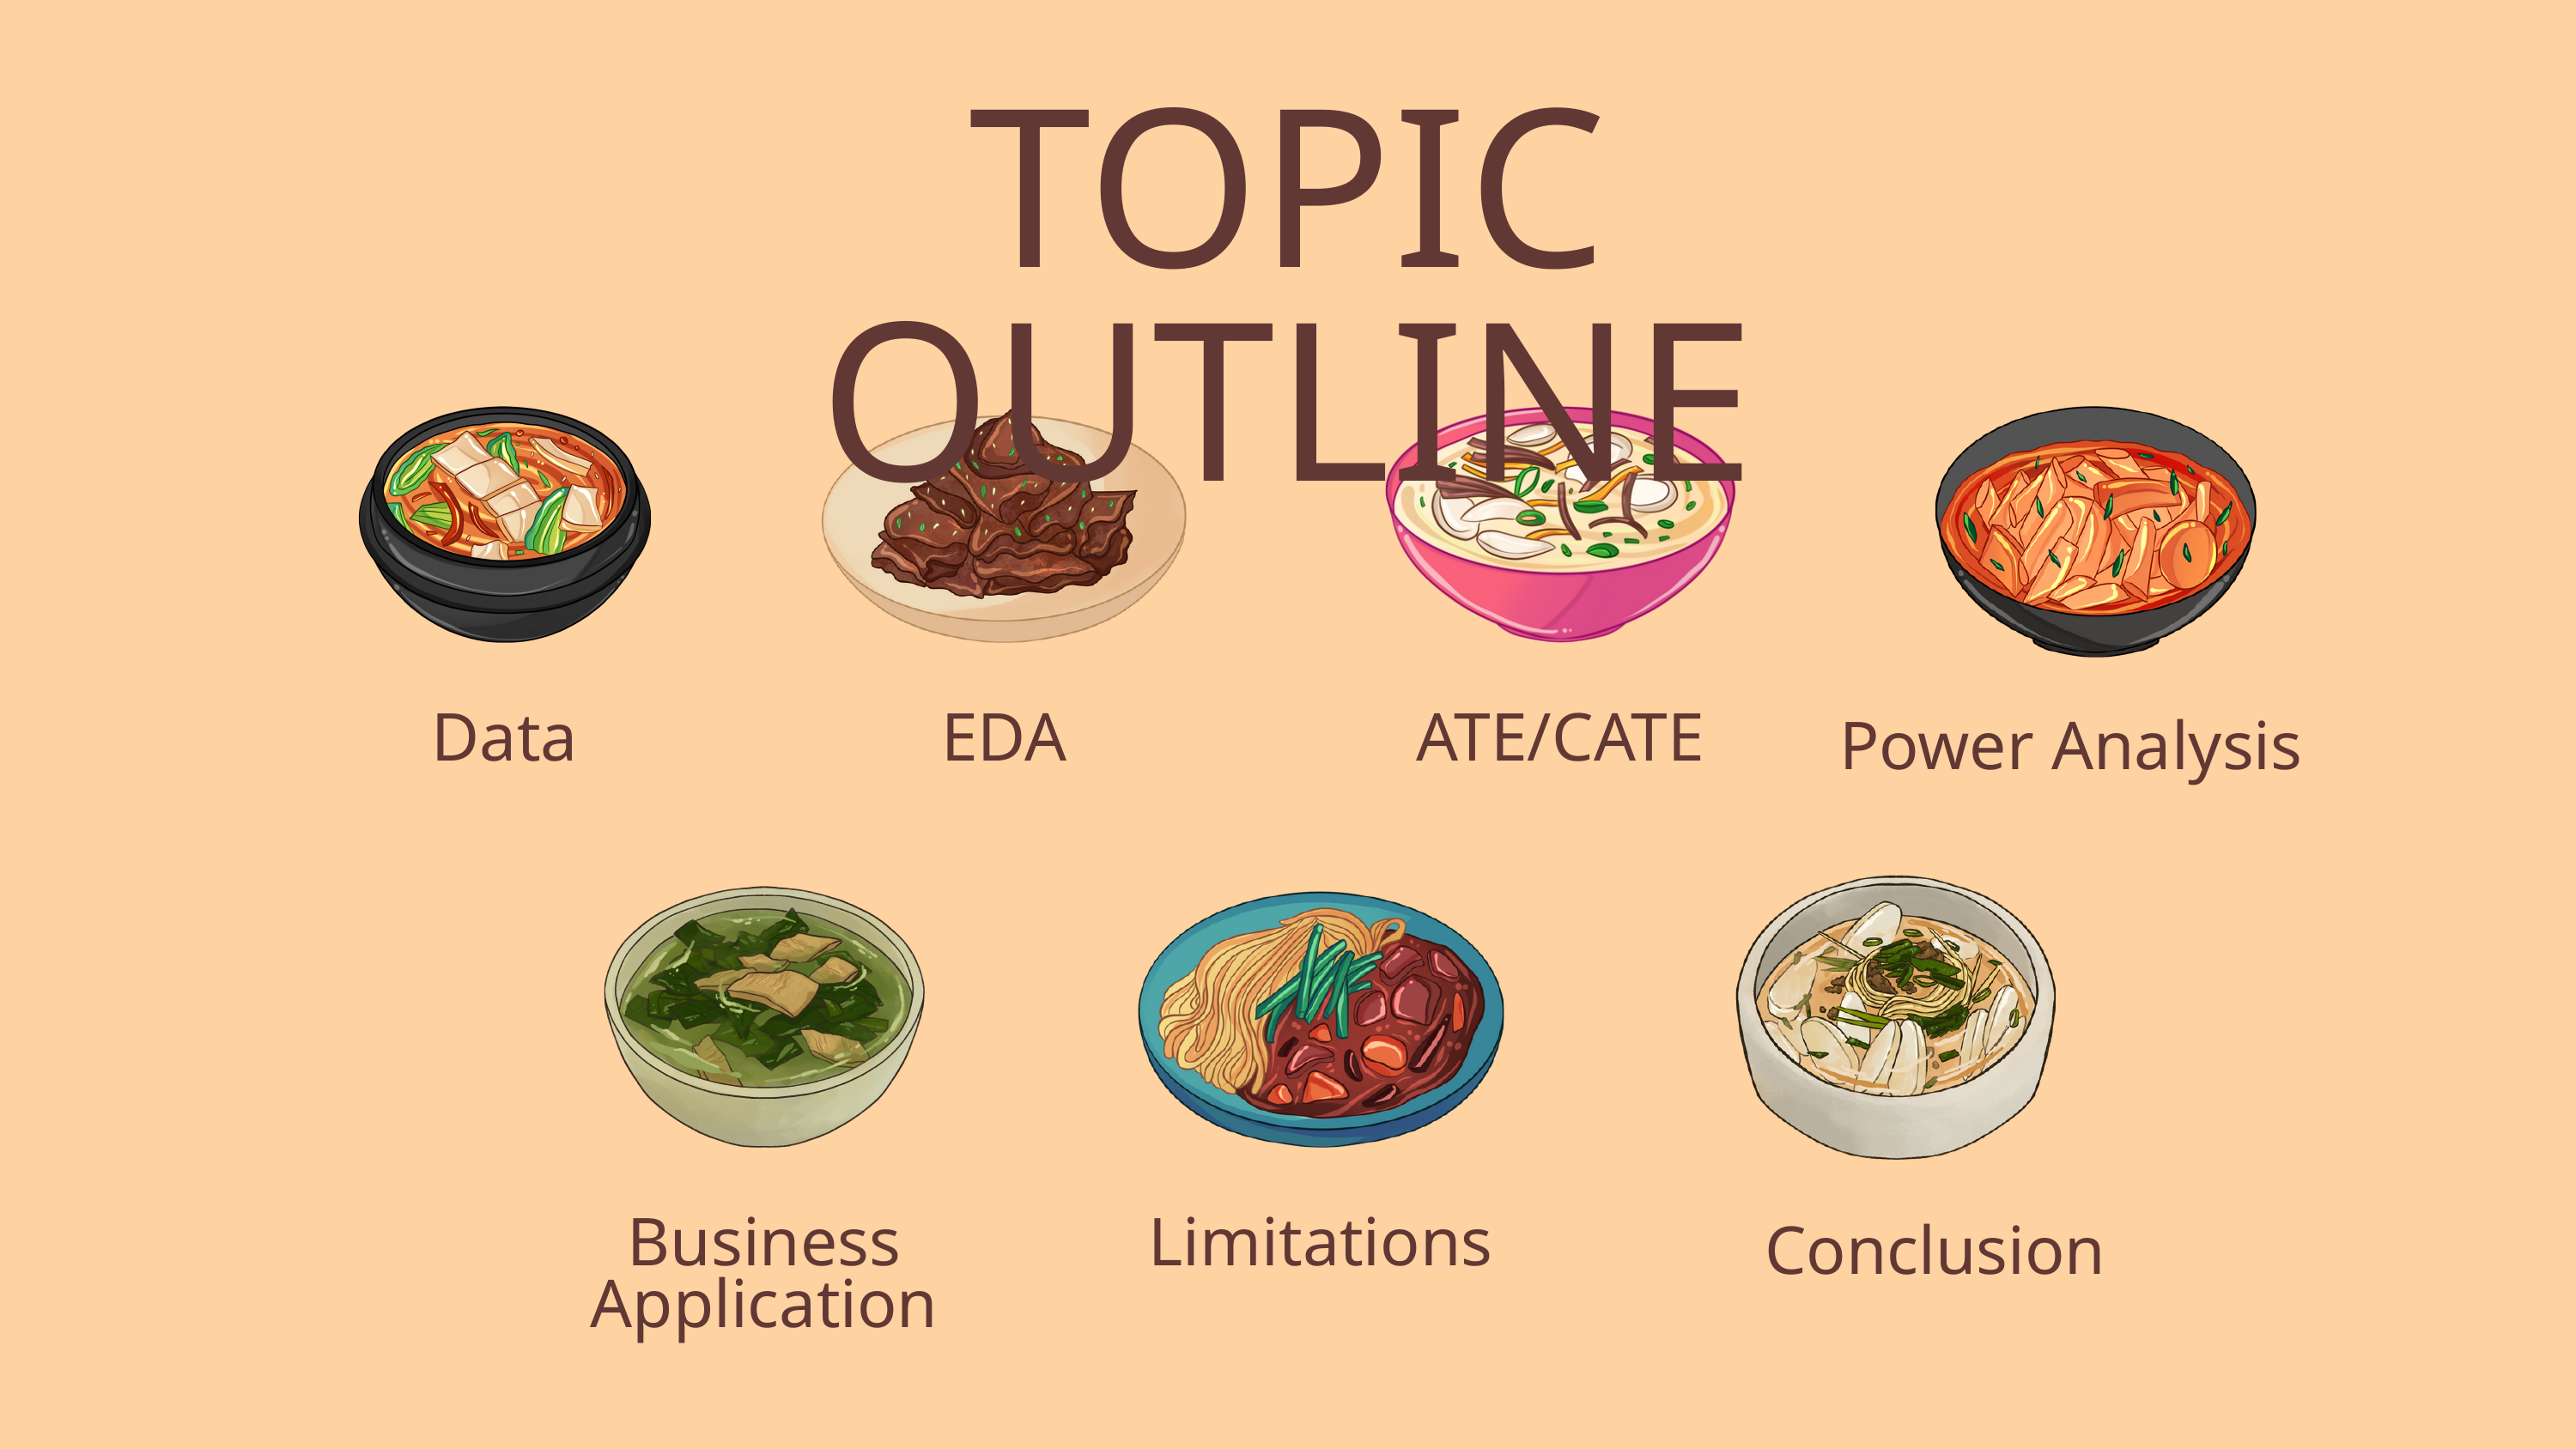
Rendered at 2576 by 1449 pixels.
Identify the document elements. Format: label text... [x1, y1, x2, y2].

text_box [1935, 406, 2257, 658]
text_box Data [264, 712, 745, 774]
text_box Limitations [1081, 1216, 1561, 1279]
text_box [1138, 891, 1504, 1148]
text_box EDA [764, 712, 1244, 774]
text_box [604, 886, 925, 1148]
text_box [358, 406, 652, 643]
text_box [1735, 875, 2057, 1160]
text_box TOPIC OUTLINE [592, 97, 1984, 525]
text_box [1385, 525, 1736, 643]
text_box ATE/CATE [1321, 712, 1801, 774]
text_box Business Application [525, 1216, 1005, 1342]
text_box [821, 525, 1187, 643]
text_box Power Analysis [1831, 720, 2312, 783]
text_box Conclusion [1695, 1225, 2175, 1288]
